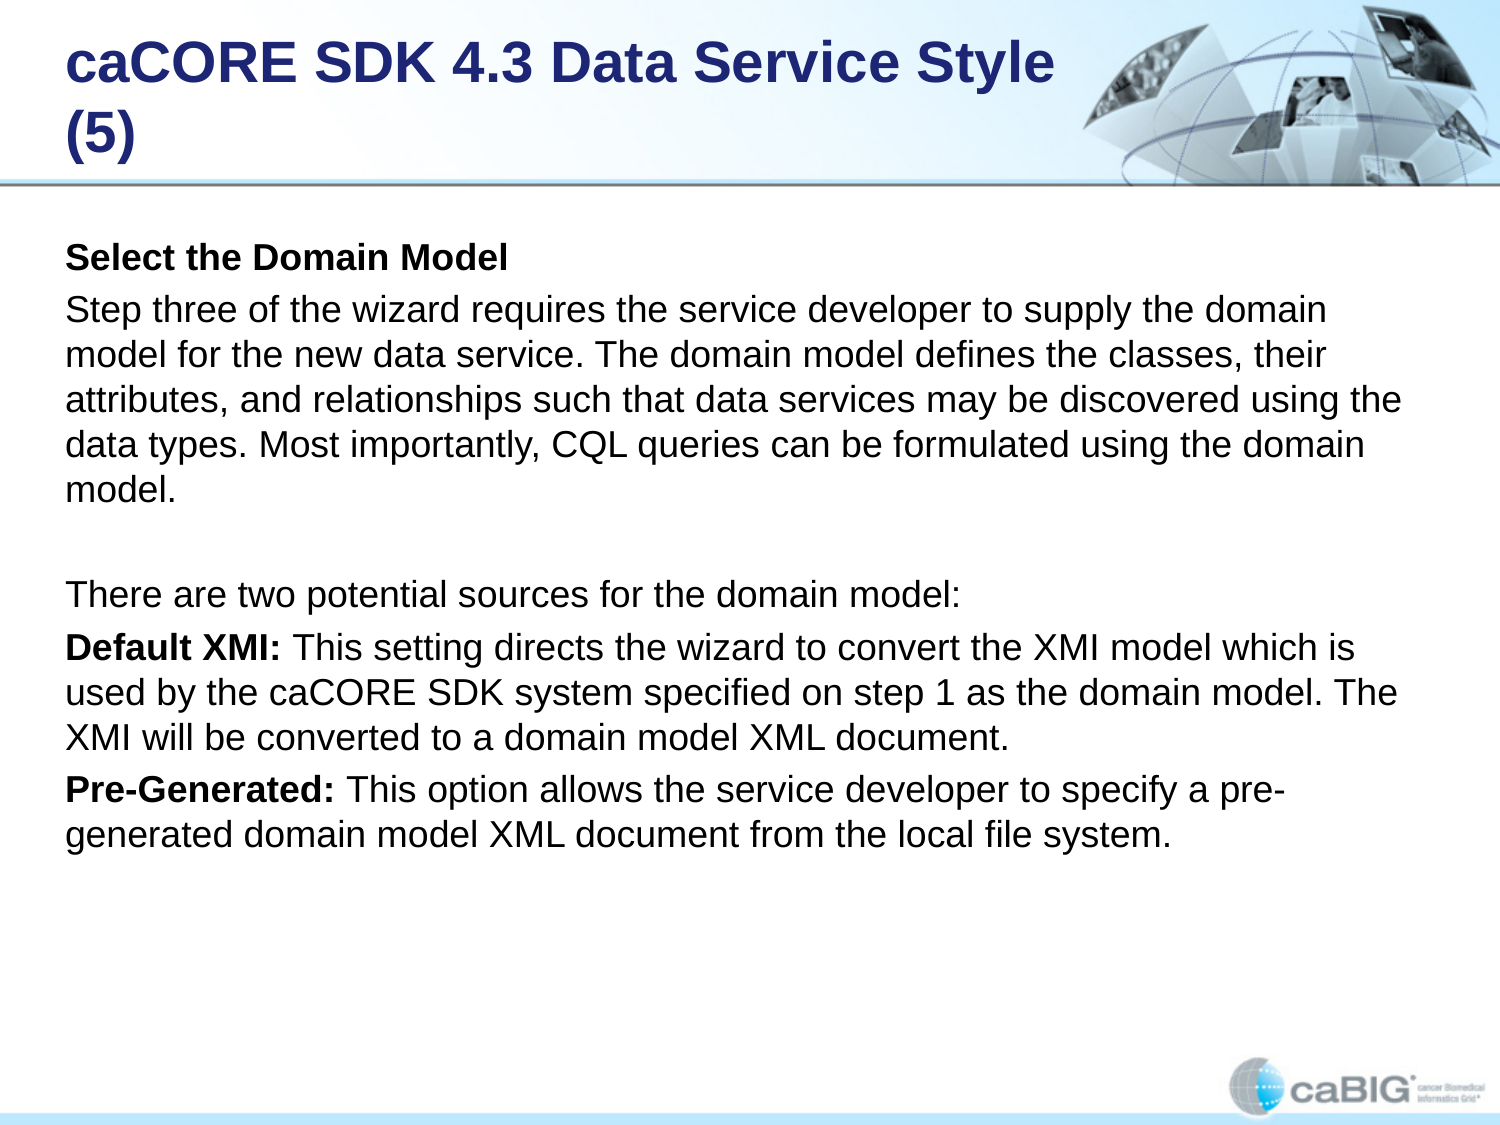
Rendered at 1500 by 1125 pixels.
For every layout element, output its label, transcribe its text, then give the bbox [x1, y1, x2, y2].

list Select the Domain Model Step three of the wizard requires the service developer to supply the domain model for the new data service. The domain model defines the classes, their attributes, and relationships such that data services may be discovered using the data types. Most importantly, CQL queries can be formulated using the domain model. There are two potential sources for the domain model: Default XMI: This setting directs the wizard to convert the XMI model which is used by the caCORE SDK system specified on step 1 as the domain model. The XMI will be converted to a domain model XML document. Pre-Generated: This option allows the service developer to specify a pre-generated domain model XML document from the local file system. [49, 224, 1438, 1038]
picture [0, 0, 1500, 1125]
title caCORE SDK 4.3 Data Service Style (5) [49, 0, 1088, 188]
